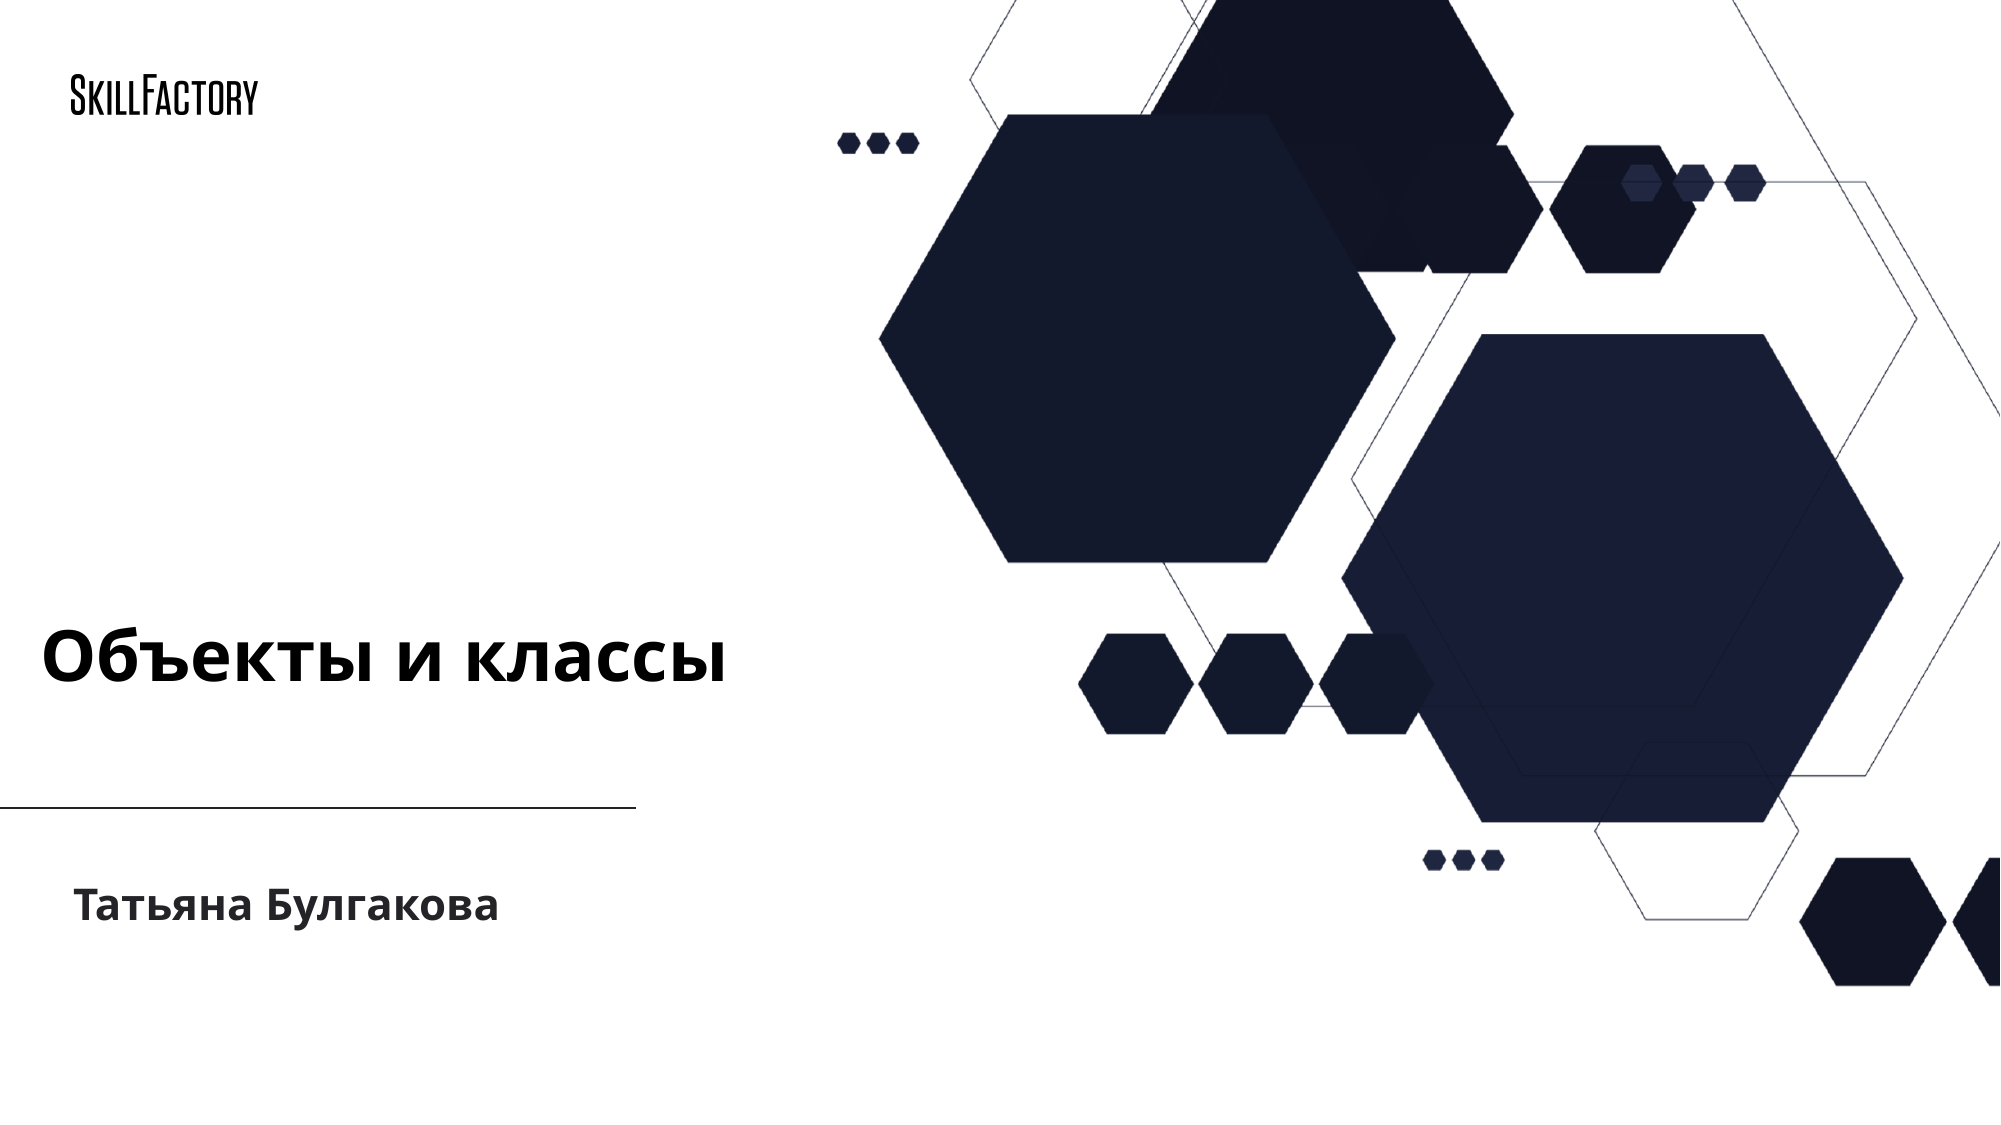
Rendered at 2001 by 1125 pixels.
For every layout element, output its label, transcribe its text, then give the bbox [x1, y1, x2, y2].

text_box Объекты и классы [640, 617, 743, 697]
picture [748, 0, 2000, 1021]
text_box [0, 74, 636, 809]
text_box Татьяна Булгакова [70, 855, 743, 981]
